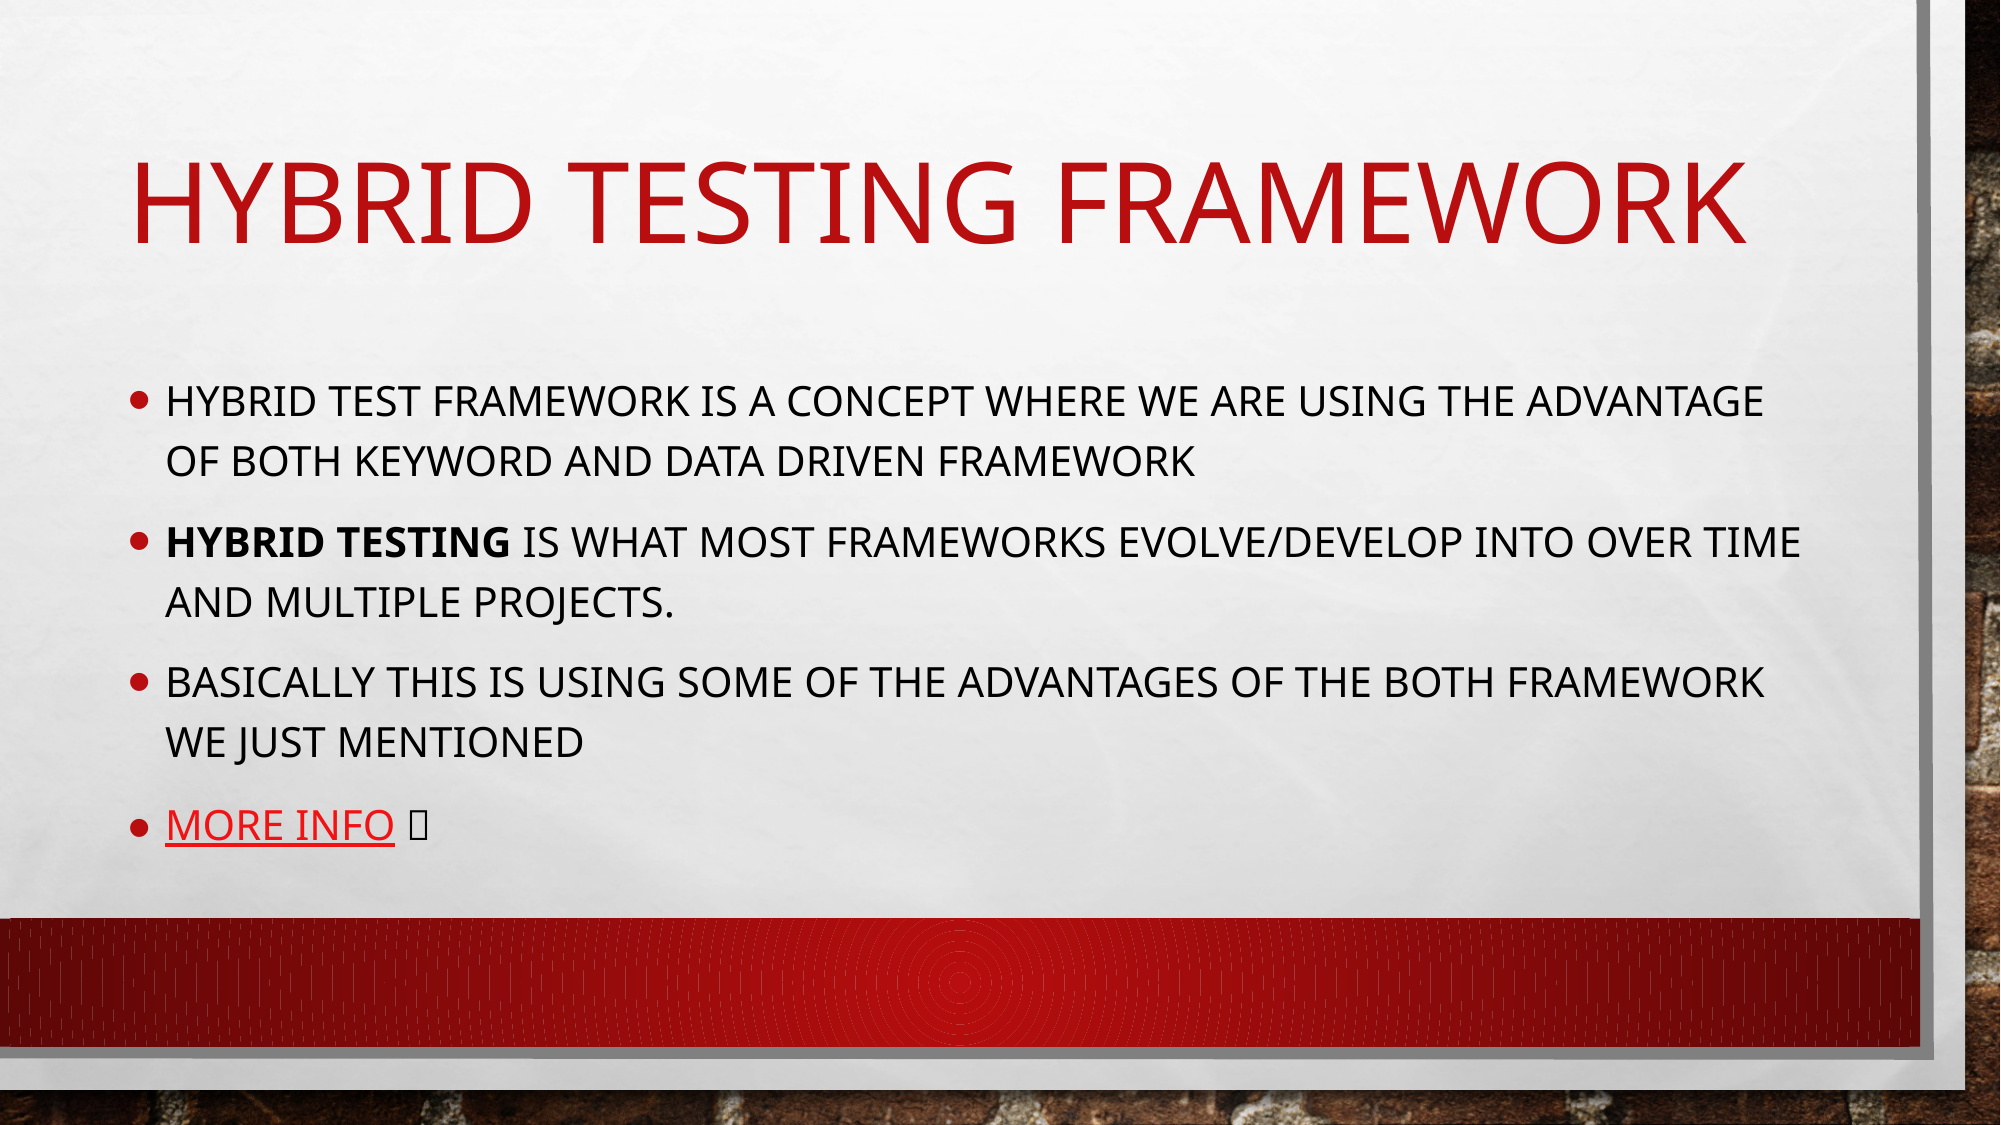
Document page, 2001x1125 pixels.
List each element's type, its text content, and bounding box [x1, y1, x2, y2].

picture [0, 0, 2000, 1125]
list Hybrid Test framework is a concept where we are using the advantage of both Keyword and Data driven framework Hybrid testing is what most frameworks evolve/develop into over time and multiple projects. Basically this is using some of the advantages of the both framework we just mentioned More info  [112, 338, 1818, 882]
title Hybrid testing framework [112, 112, 1818, 302]
